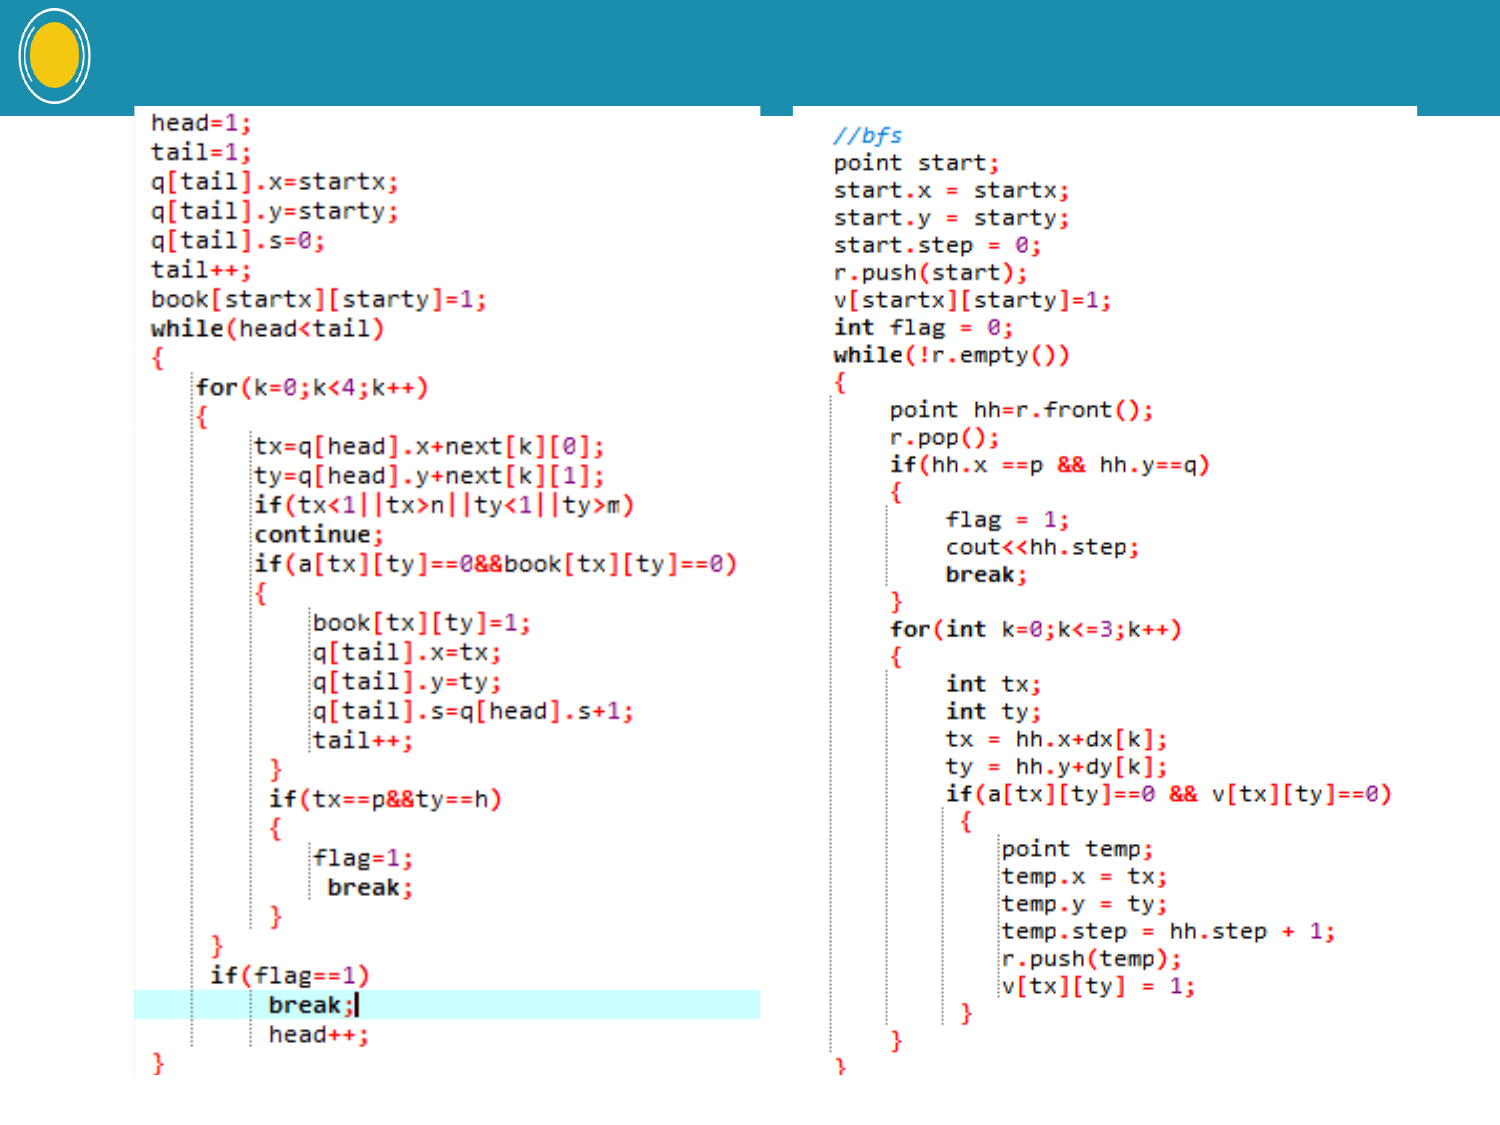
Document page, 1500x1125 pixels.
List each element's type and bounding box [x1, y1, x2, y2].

picture [0, 0, 1500, 1125]
list [792, 106, 1418, 1075]
